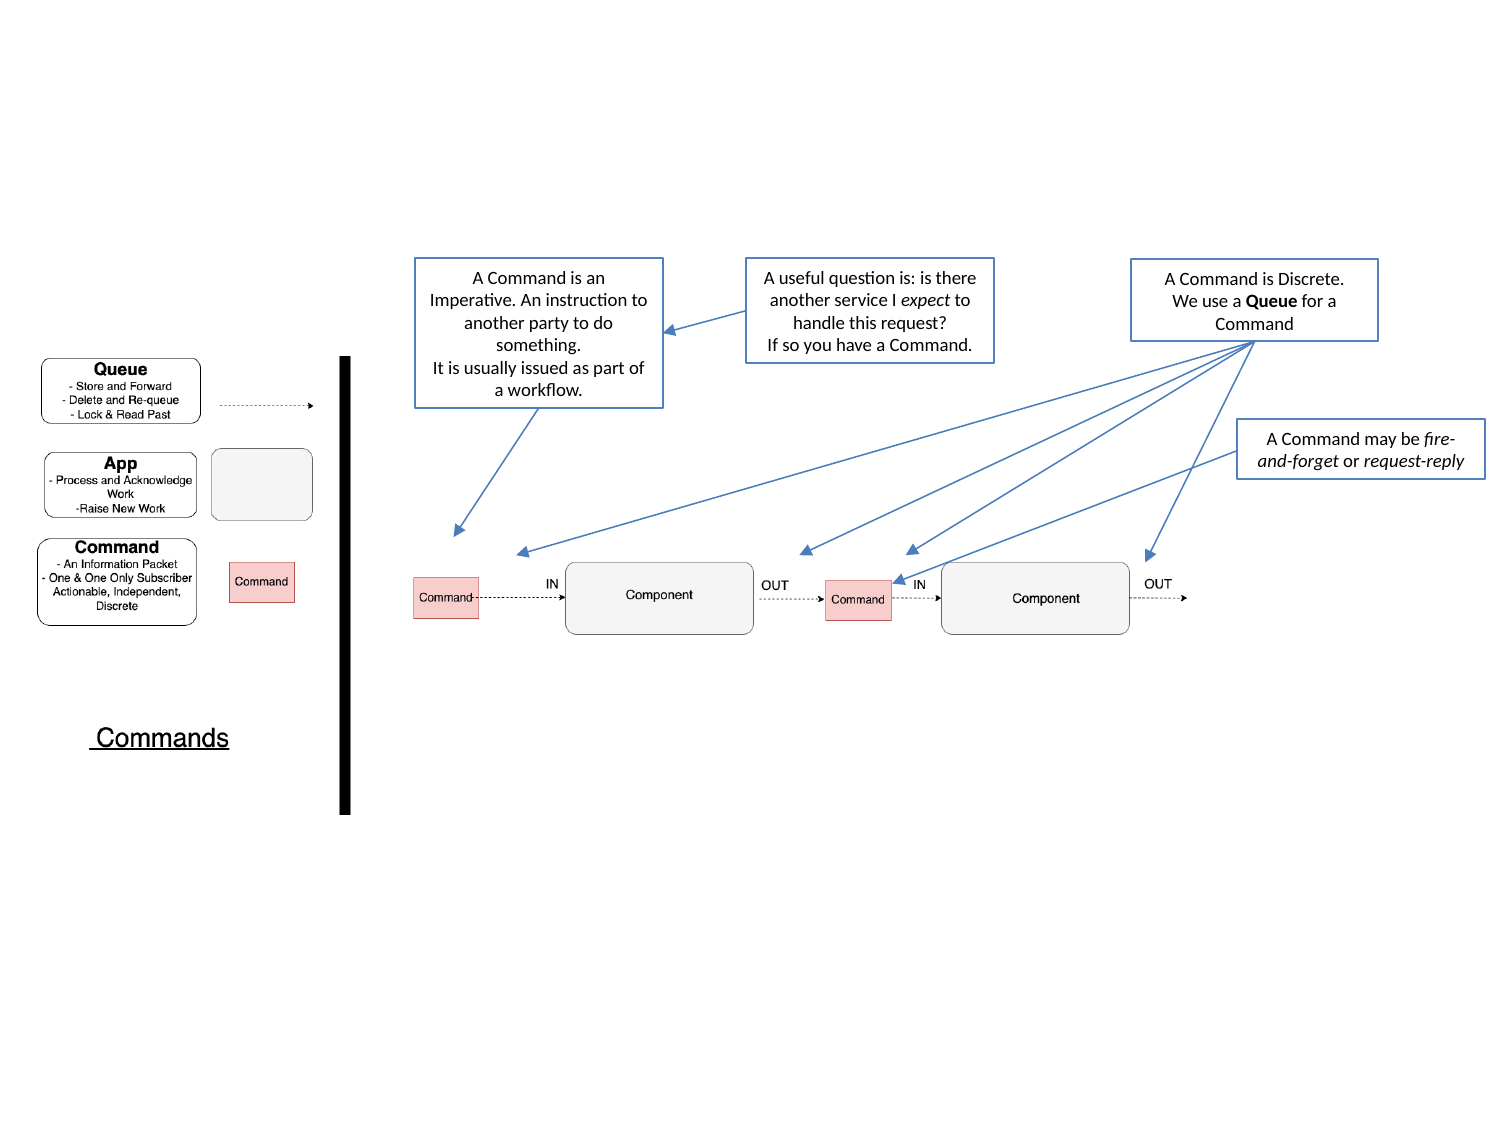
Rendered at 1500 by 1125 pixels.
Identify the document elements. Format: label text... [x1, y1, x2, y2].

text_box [798, 342, 903, 556]
text_box A useful question is: is there another service I expect to handle this request? If so you have a Command. [746, 258, 995, 340]
text_box A Command is Discrete. We use a Queue for a Command [1130, 259, 1379, 342]
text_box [905, 342, 1142, 448]
picture [36, 356, 1194, 816]
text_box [1145, 342, 1255, 563]
text_box A Command may be fire-and-forget or request-reply [1261, 419, 1485, 479]
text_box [453, 409, 539, 538]
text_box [891, 450, 1238, 584]
text_box A Command is an Imperative. An instruction to another party to do something. It is usually issued as part of a workflow. [414, 258, 663, 355]
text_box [515, 342, 796, 556]
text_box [662, 311, 747, 335]
